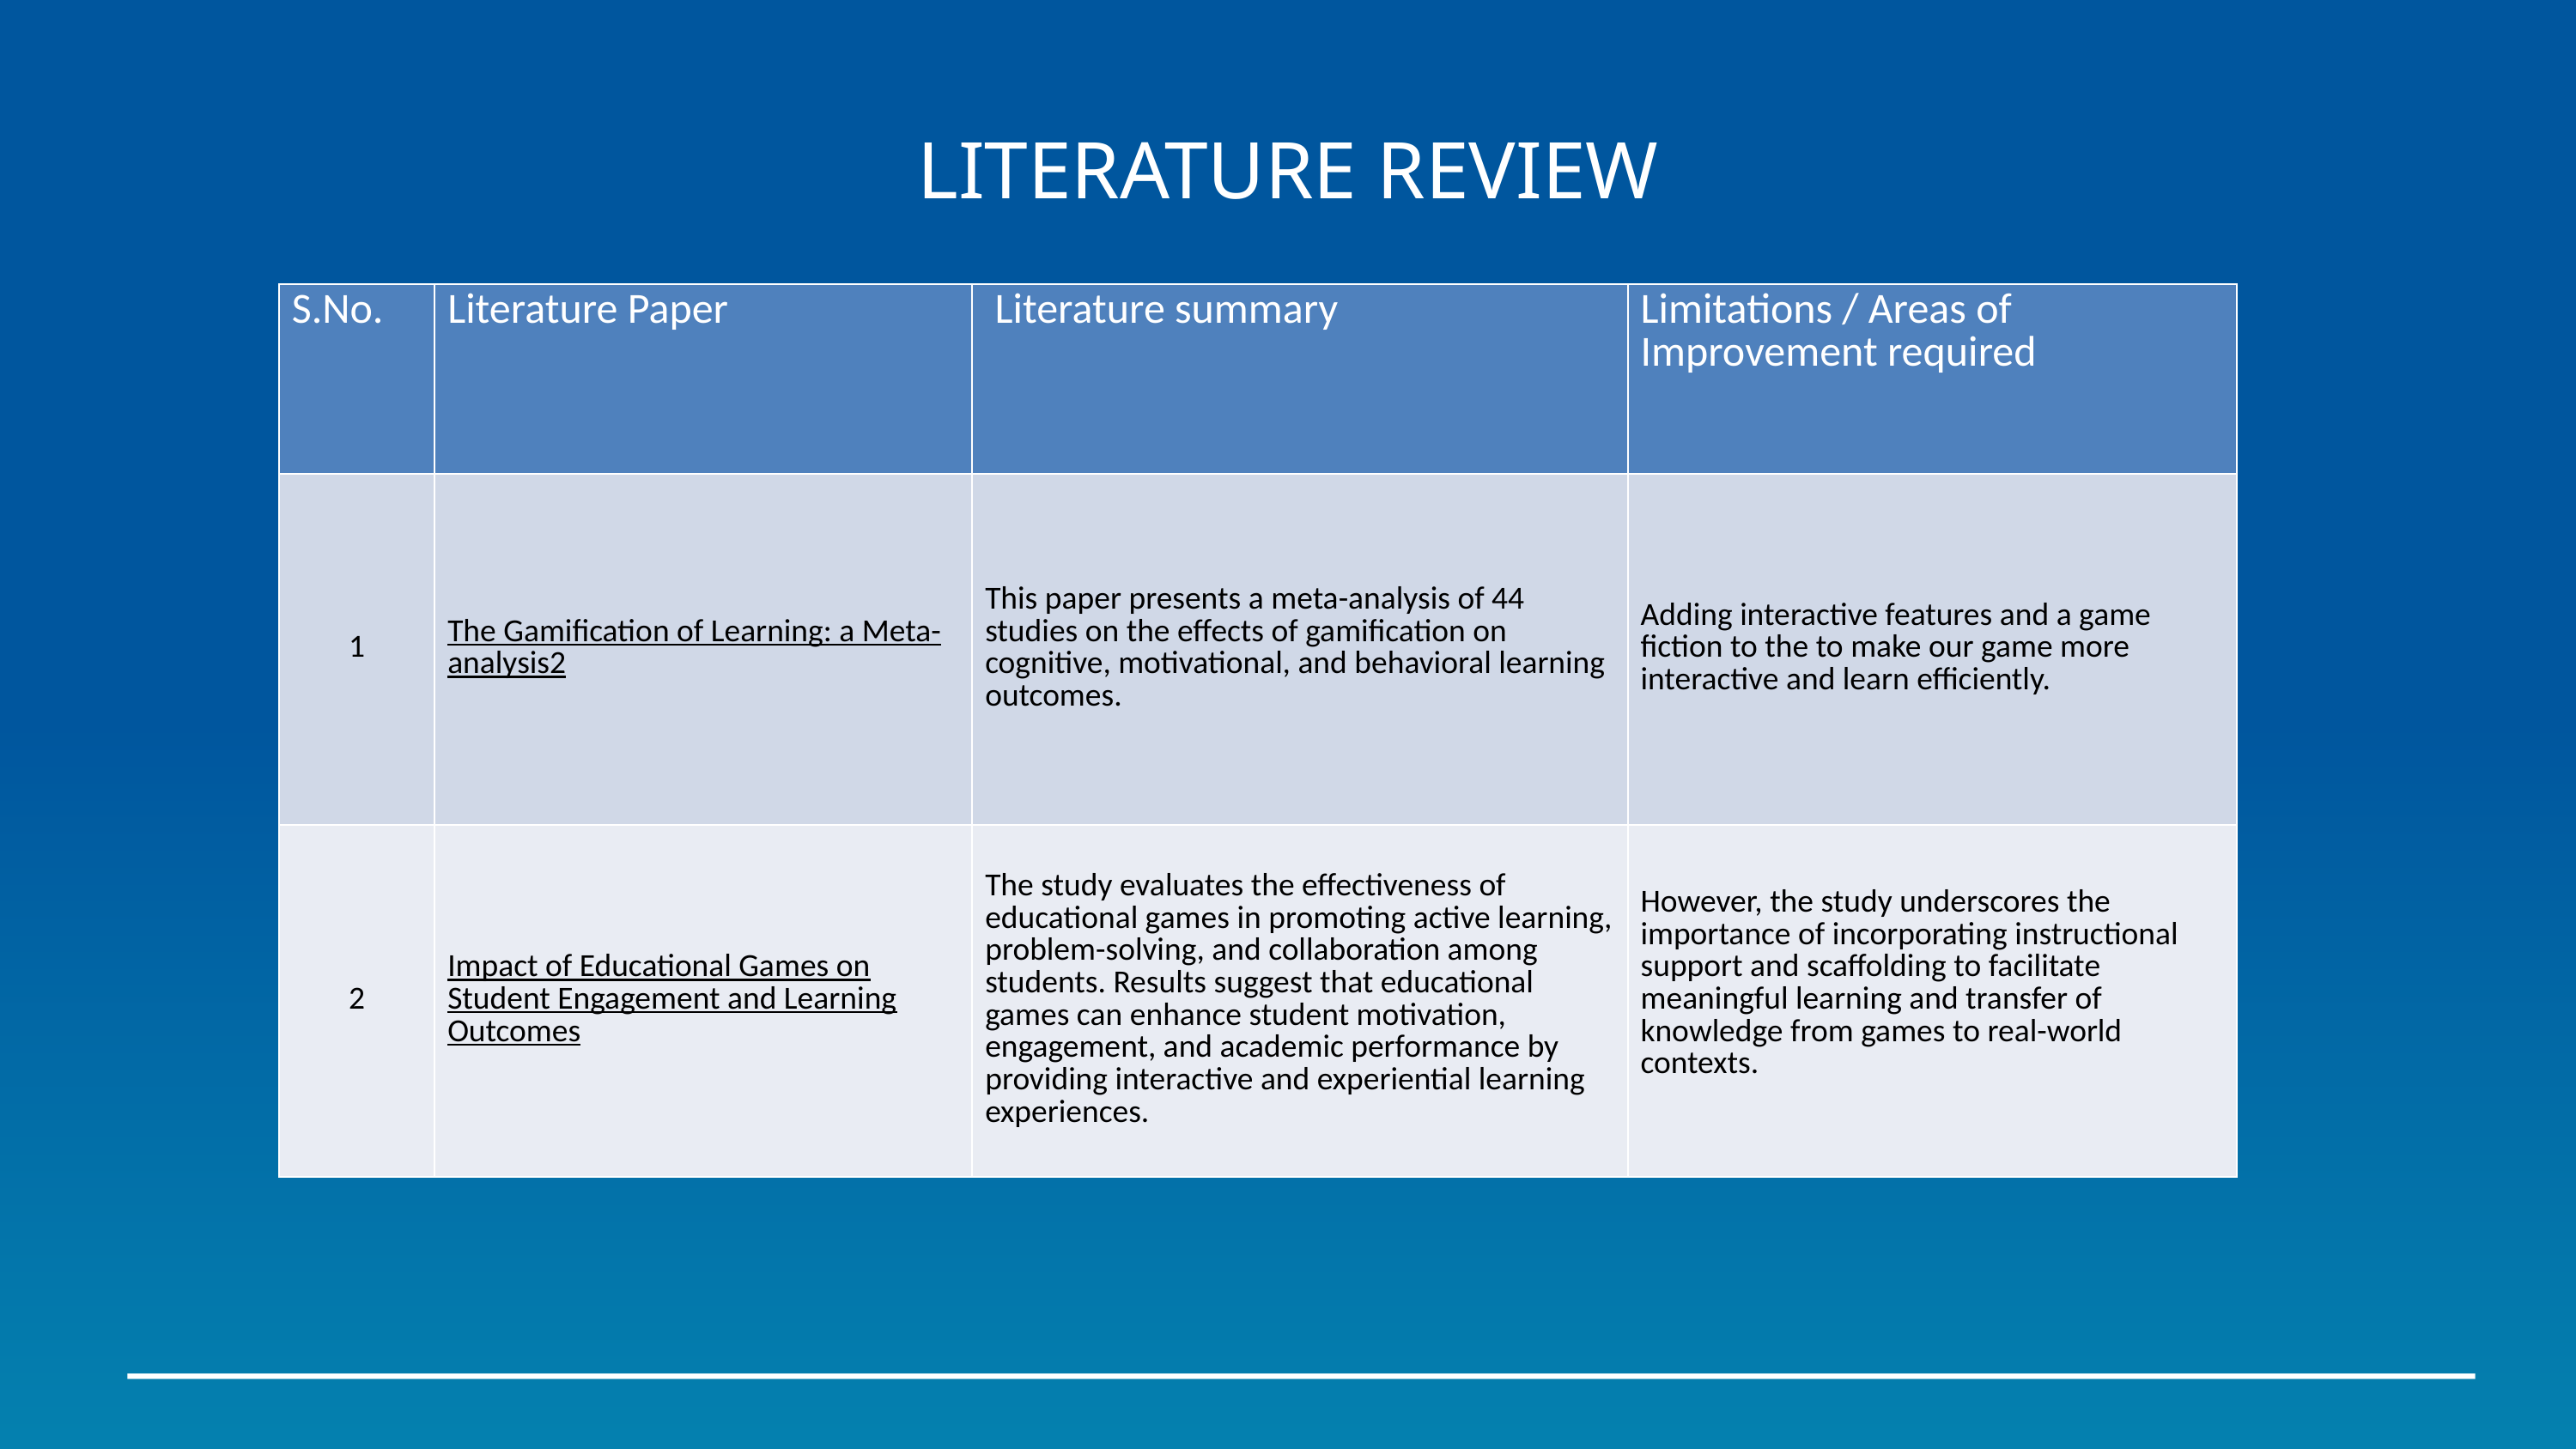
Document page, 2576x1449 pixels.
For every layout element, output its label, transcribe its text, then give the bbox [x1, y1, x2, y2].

table_cell Adding interactive features and a game fiction to the to make our game more interactive and learn efficiently. [1629, 475, 2236, 824]
table_cell 2 [280, 826, 434, 1176]
table_cell However, the study underscores the importance of incorporating instructional support and scaffolding to facilitate meaningful learning and transfer of knowledge from games to real-world contexts. [1629, 826, 2236, 1176]
table_header Limitations / Areas of Improvement required [1629, 285, 2236, 473]
table_cell 1 [280, 475, 434, 824]
table_cell This paper presents a meta-analysis of 44 studies on the effects of gamification on cognitive, motivational, and behavioral learning outcomes. [973, 475, 1627, 824]
table_header Literature Paper [435, 285, 971, 473]
table_header Literature summary [973, 285, 1627, 473]
table_header S.No. [280, 285, 434, 473]
text_box LITERATURE REVIEW [429, 120, 2147, 215]
table_cell Impact of Educational Games on Student Engagement and Learning Outcomes [435, 826, 971, 1176]
table_cell The Gamification of Learning: a Meta-analysis2 [435, 475, 971, 824]
table_cell The study evaluates the effectiveness of educational games in promoting active learning, problem-solving, and collaboration among students. Results suggest that educational games can enhance student motivation, engagement, and academic performance by providing interactive and experiential learning experiences. [973, 826, 1627, 1176]
